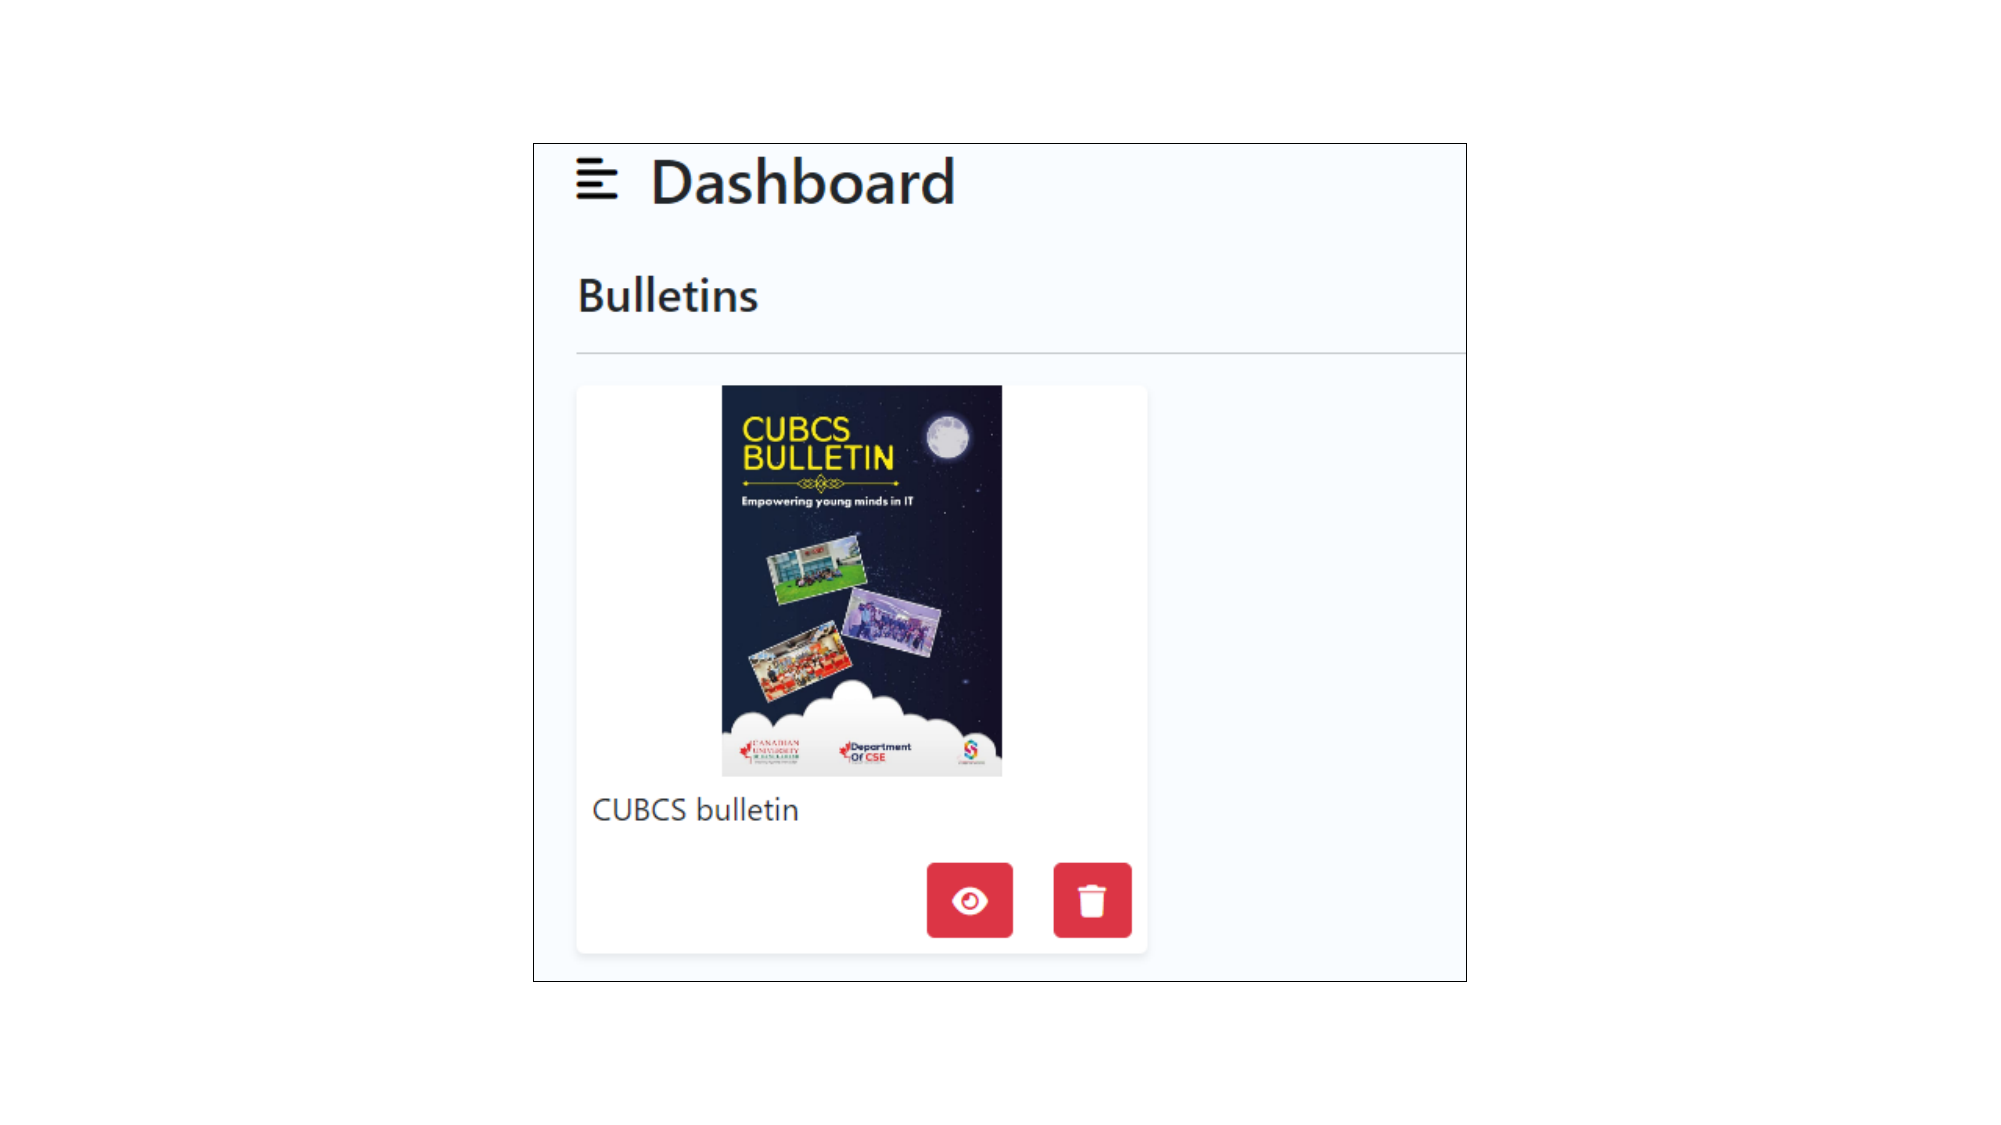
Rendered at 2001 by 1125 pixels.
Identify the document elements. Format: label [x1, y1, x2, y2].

picture [533, 143, 1467, 982]
